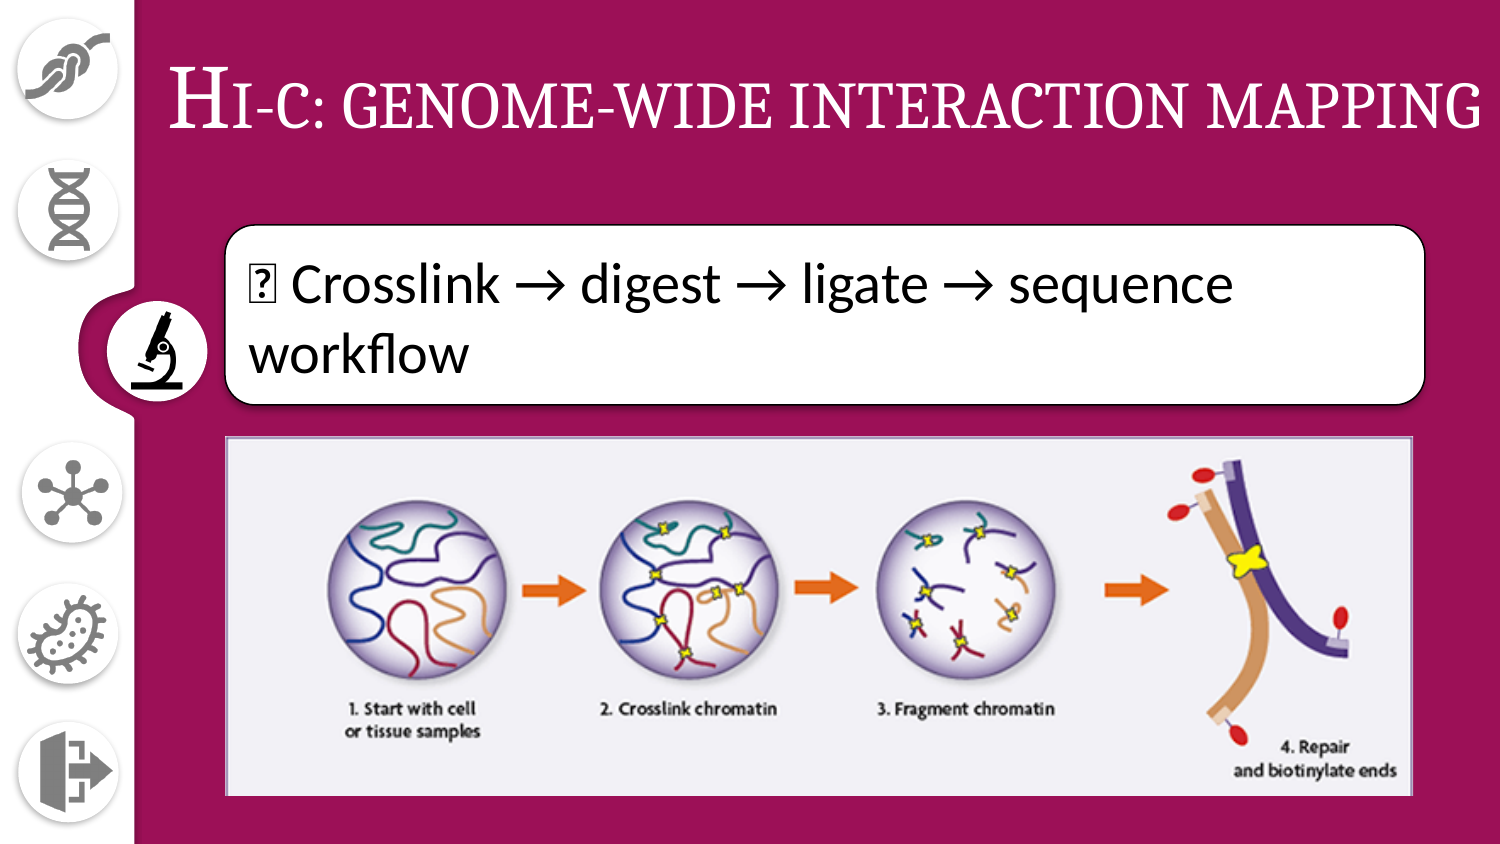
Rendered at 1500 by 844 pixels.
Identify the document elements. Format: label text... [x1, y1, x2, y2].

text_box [17, 583, 119, 684]
text_box HI-C: GENOME-WIDE INTERACTION MAPPING [152, 29, 1498, 155]
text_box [106, 300, 208, 402]
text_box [17, 721, 121, 823]
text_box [21, 441, 123, 543]
text_box [0, 0, 136, 844]
text_box 🧫 Crosslink → digest → ligate → sequence workflow [224, 224, 1426, 406]
picture [224, 436, 1414, 796]
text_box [17, 159, 119, 261]
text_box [17, 18, 118, 120]
